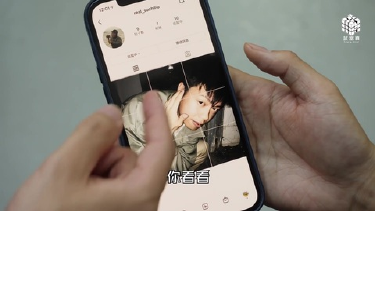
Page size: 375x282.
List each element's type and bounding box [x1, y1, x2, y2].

picture [0, 0, 375, 212]
